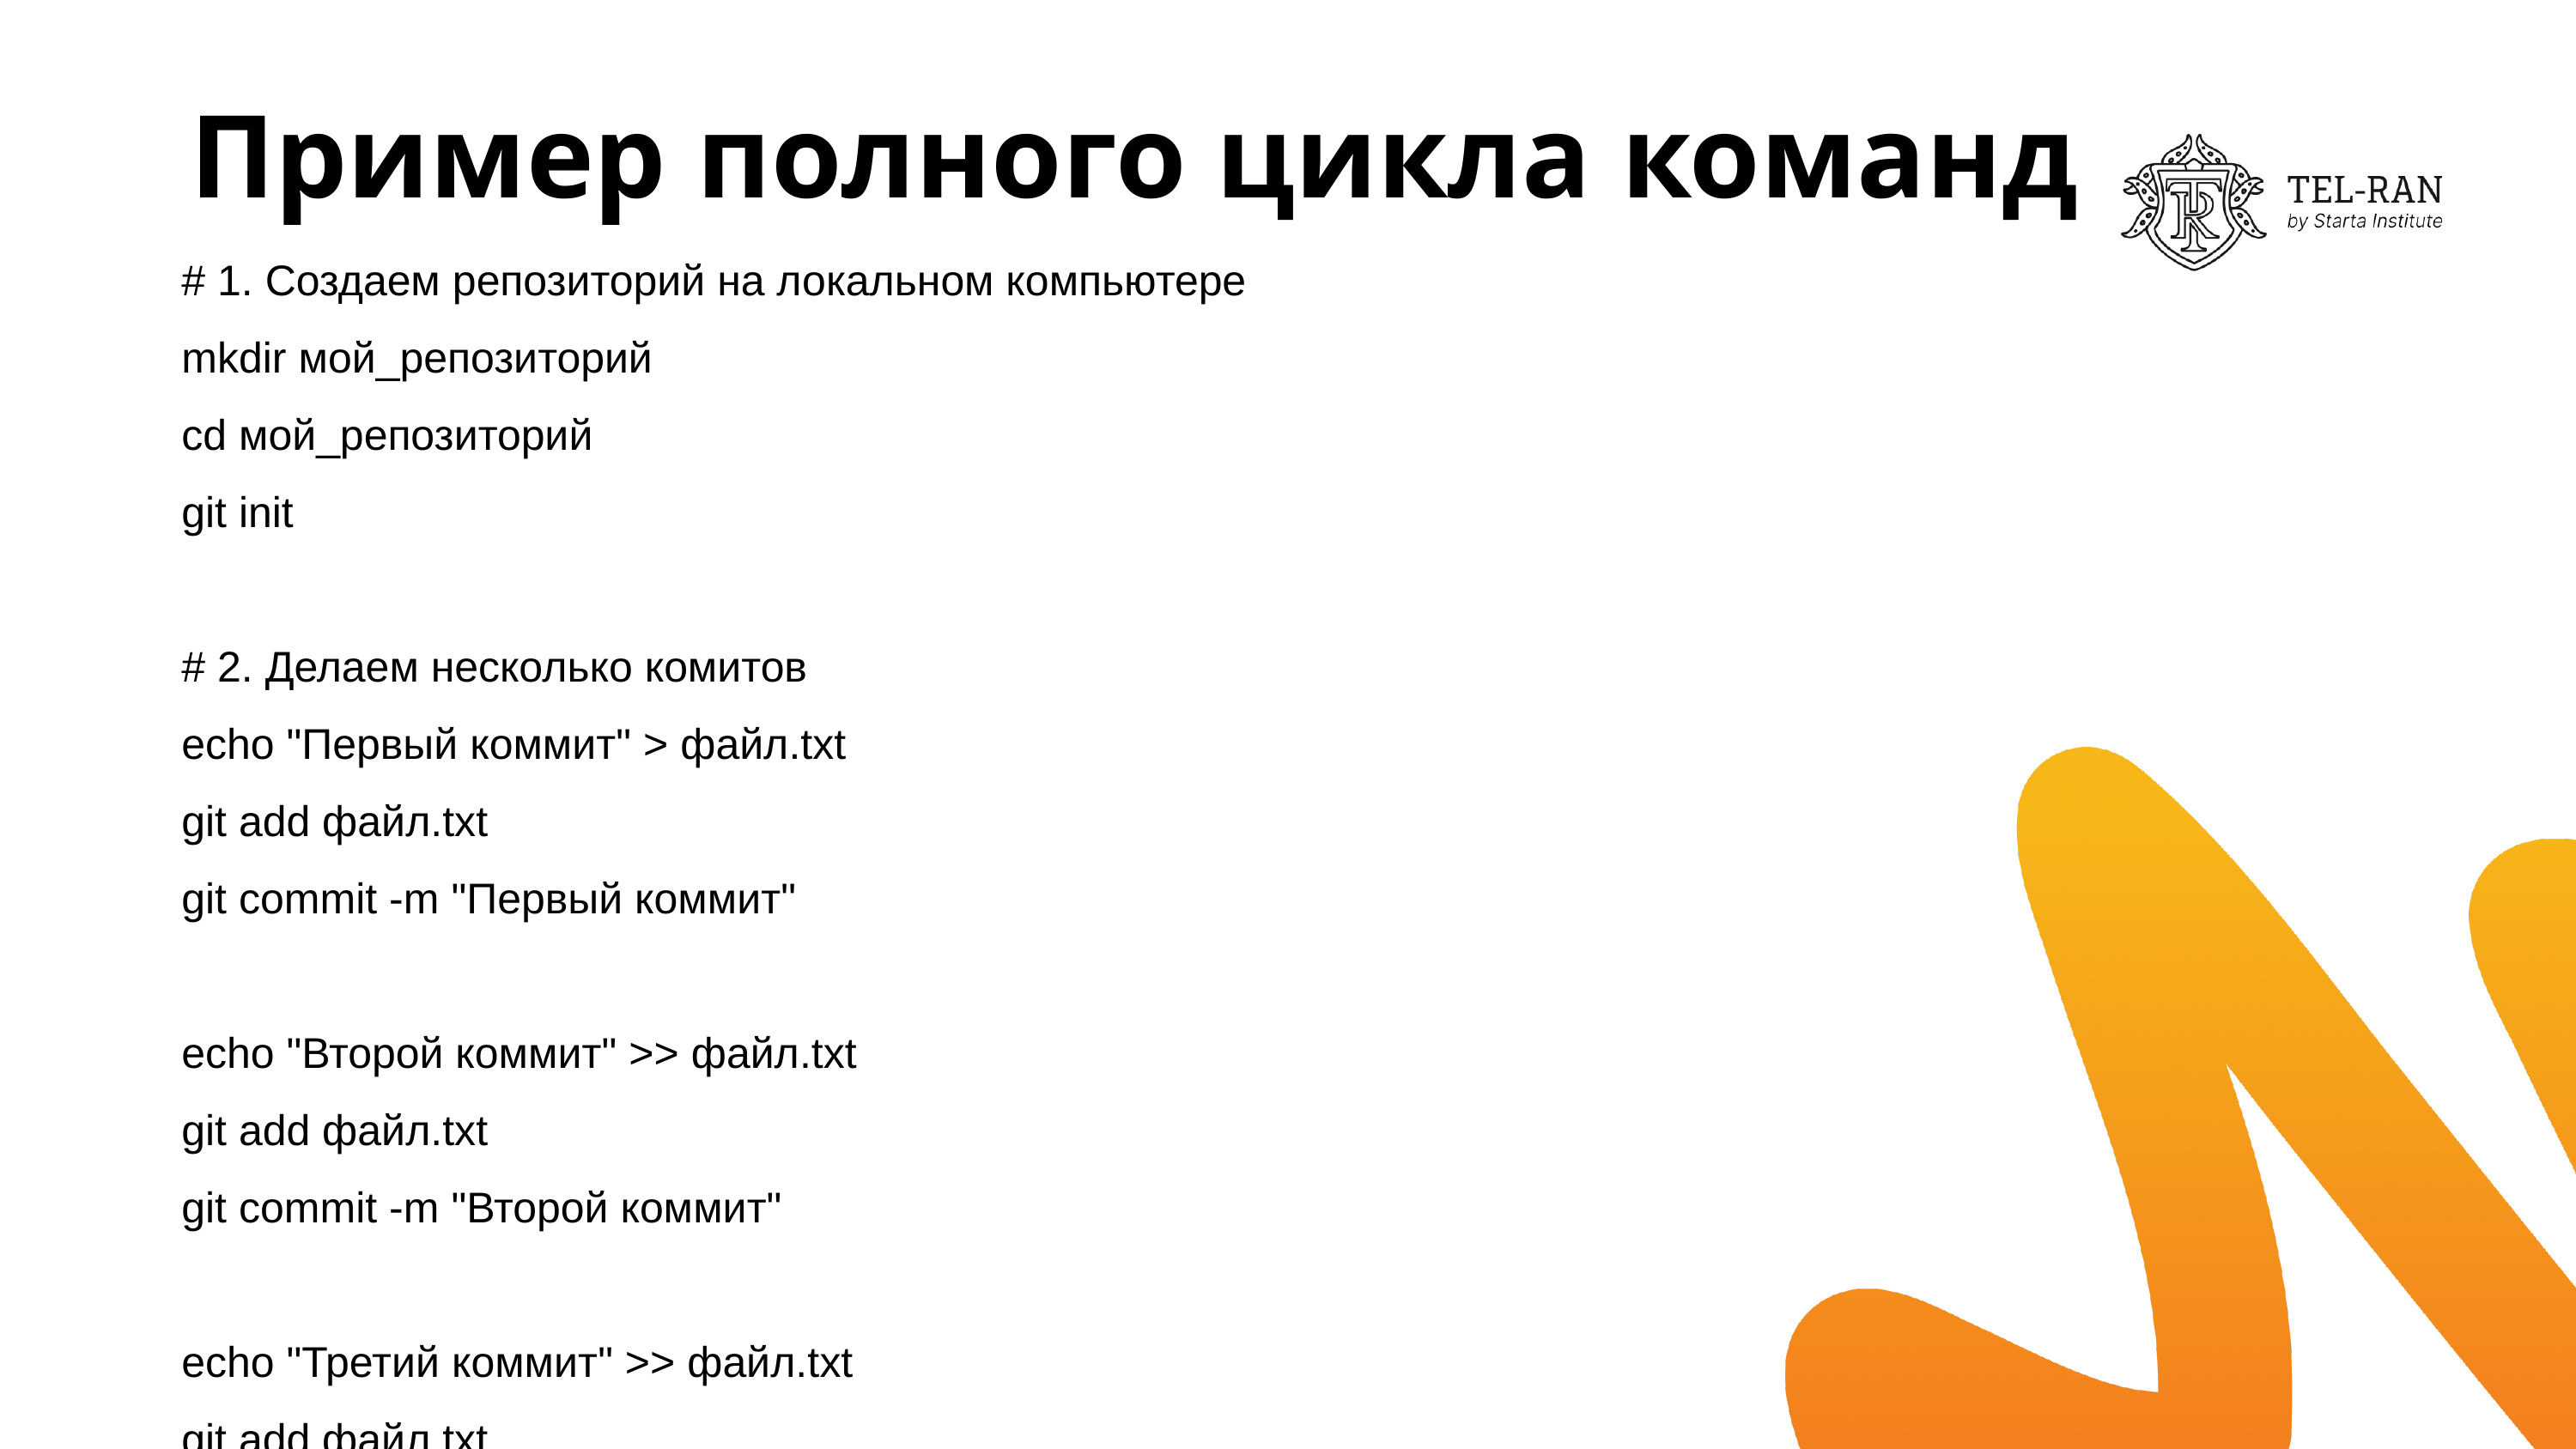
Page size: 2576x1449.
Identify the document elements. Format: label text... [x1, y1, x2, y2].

title Пример полного цикла команд [177, 76, 2107, 220]
picture [2408, 747, 2576, 1449]
text_box # 1. Создаем репозиторий на локальном компьютере mkdir мой_репозиторий cd мой_репозиторий git init # 2. Делаем несколько комитов echo "Первый коммит" > файл.txt git add файл.txt git commit -m "Первый коммит" echo "Второй коммит" >> файл.txt git add файл.txt git commit -m "Второй коммит" echo "Третий коммит" >> файл.txt git add файл.txt git commit -m "Третий коммит" # 3. Откатываемся на 2 коммита назад и убираем все из индекса и удаляем изменения (режим hard) git reset --hard HEAD~2 # 4. Фиксируем git log --oneline [168, 220, 2408, 1449]
picture [2121, 134, 2442, 271]
